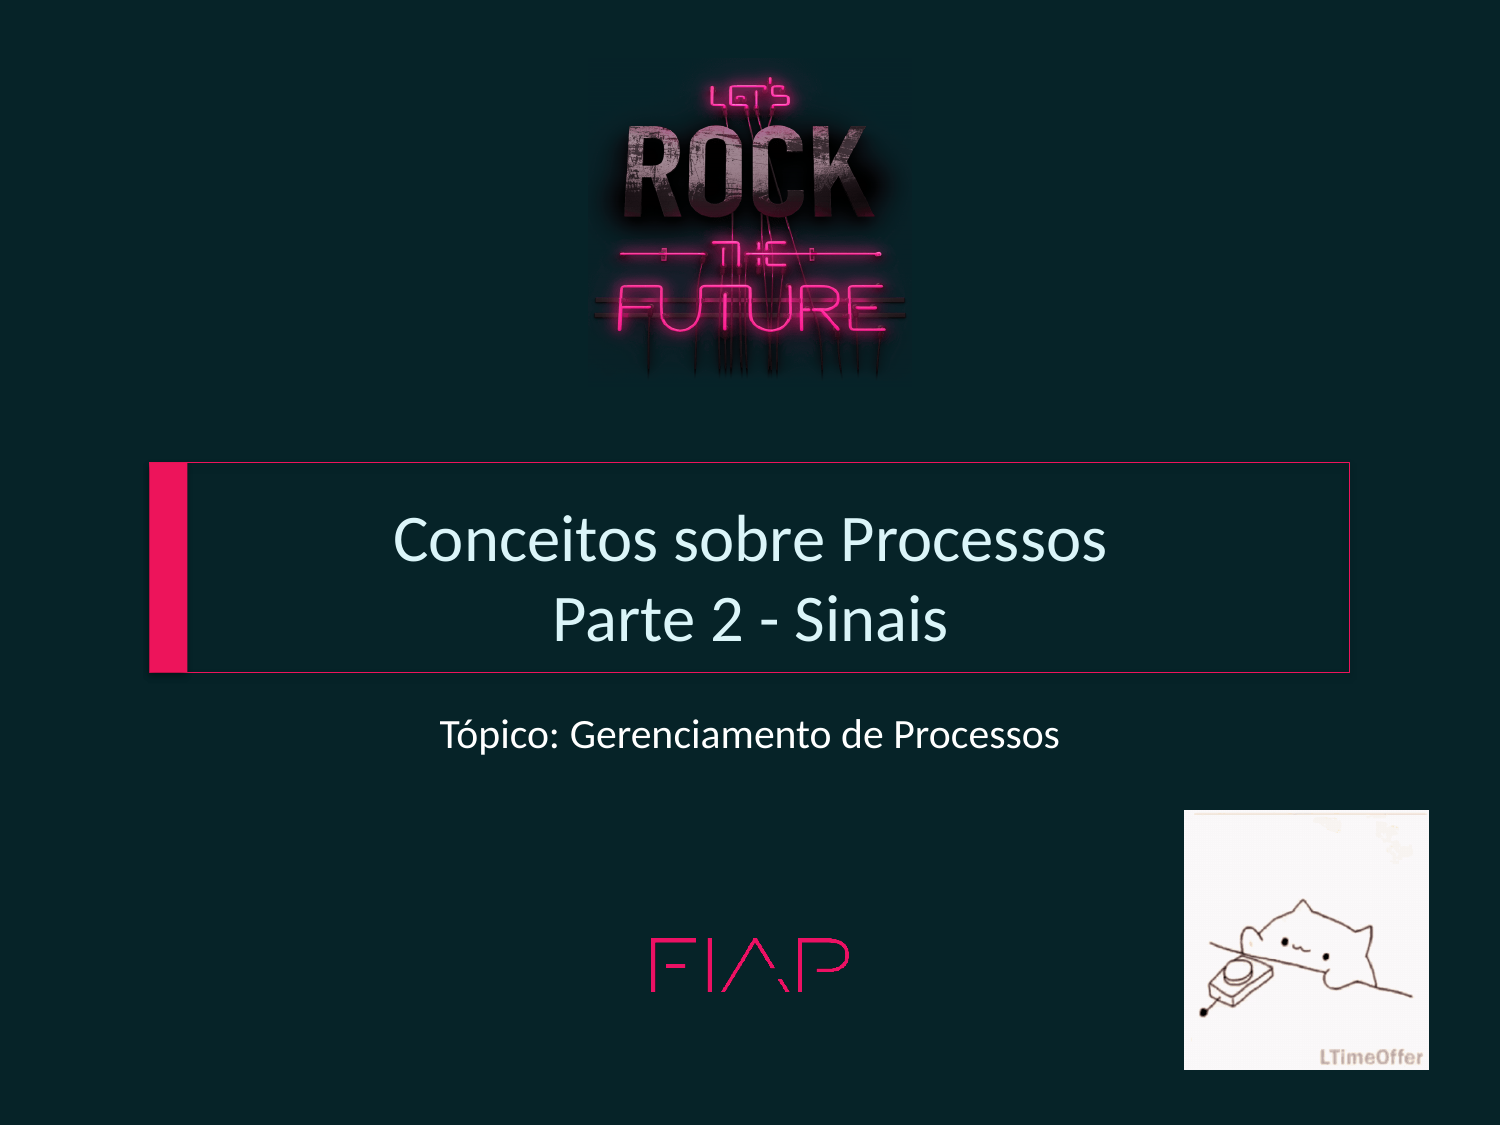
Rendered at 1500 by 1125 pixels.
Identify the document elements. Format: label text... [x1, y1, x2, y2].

title Conceitos sobre Processos Parte 2 - Sinais [195, 487, 1307, 663]
picture [588, 58, 912, 388]
picture [651, 938, 849, 992]
list Tópico: Gerenciamento de Processos [193, 699, 1307, 888]
picture [1184, 810, 1429, 1070]
